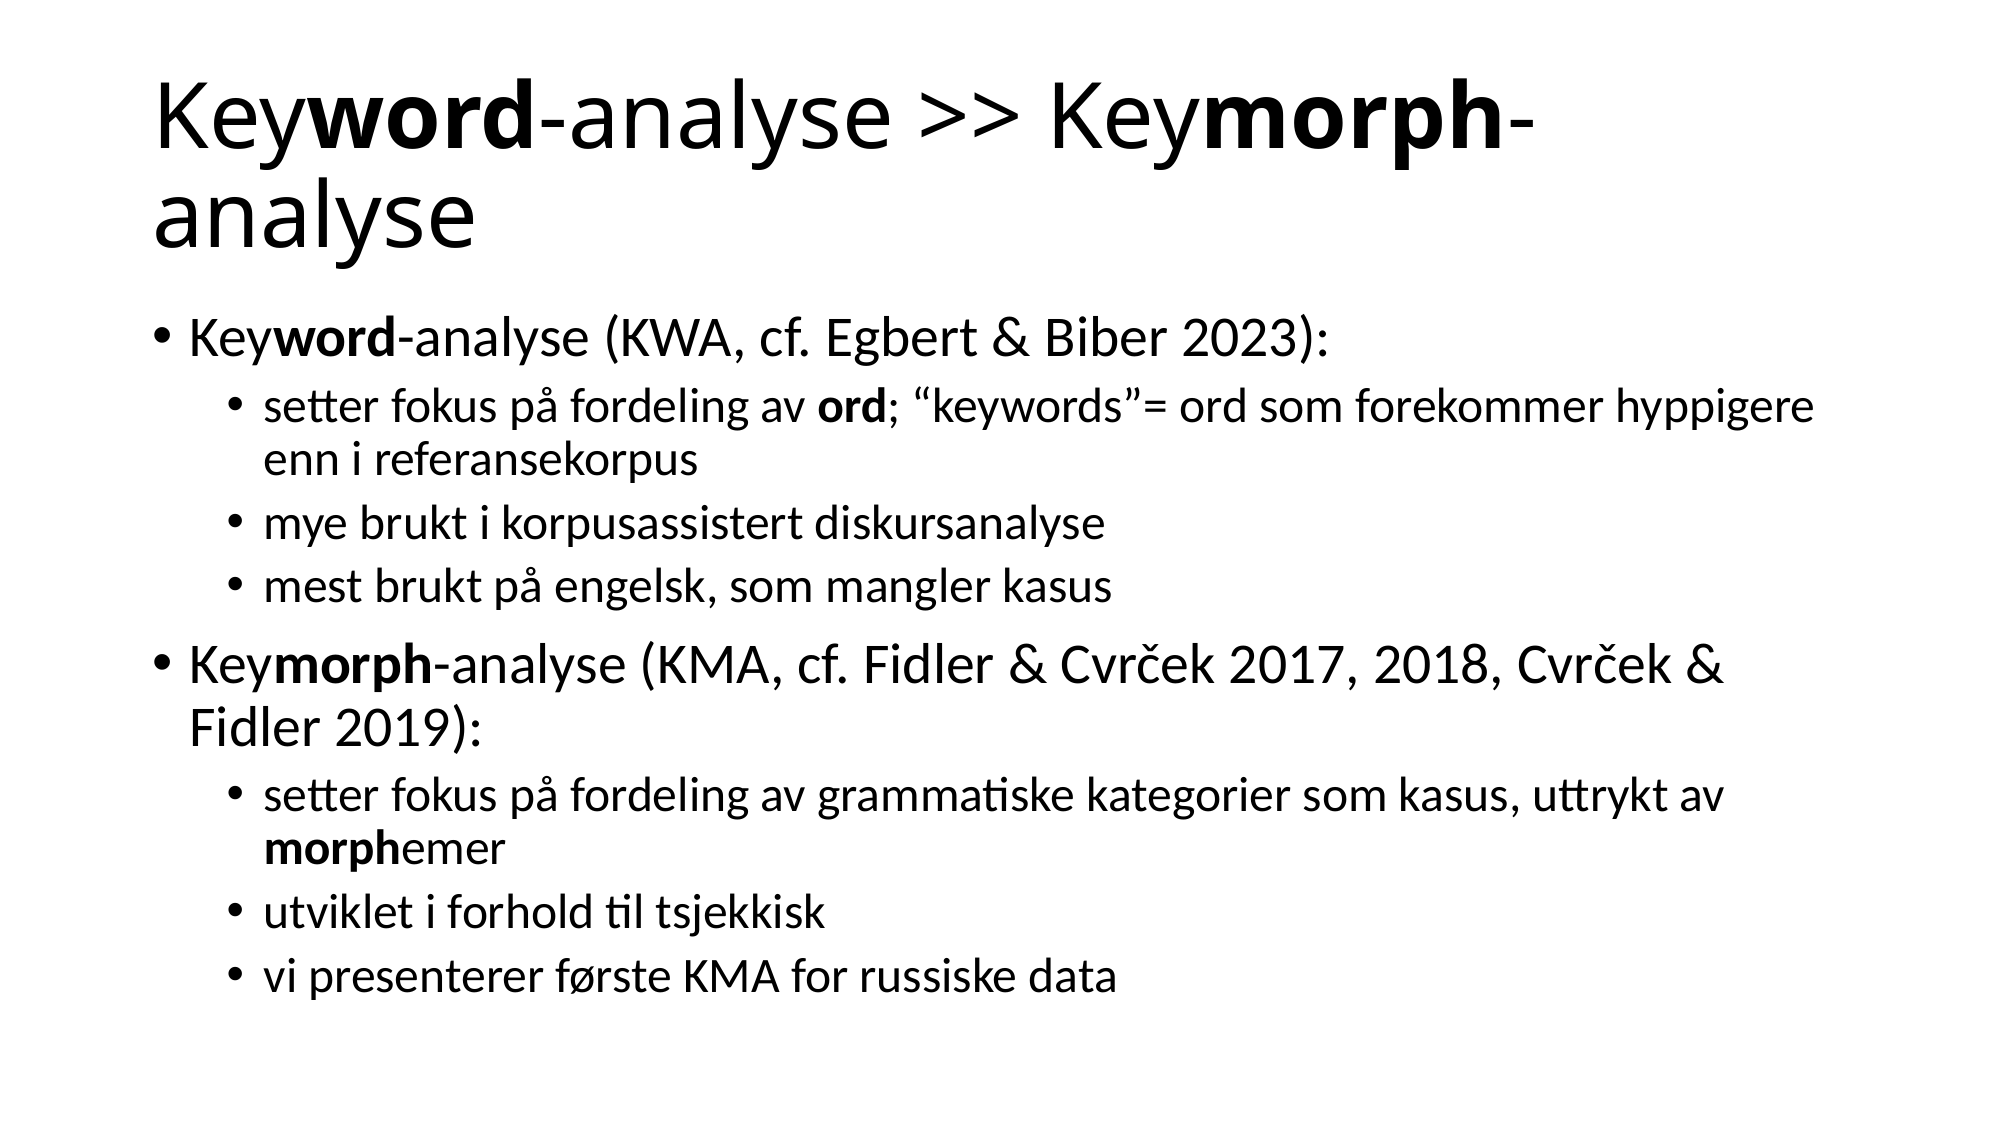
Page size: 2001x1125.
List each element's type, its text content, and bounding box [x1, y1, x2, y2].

list Keyword-analyse (KWA, cf. Egbert & Biber 2023): setter fokus på fordeling av ord; “keywords”= ord som forekommer hyppigere enn i referansekorpus mye brukt i korpusassistert diskursanalyse mest brukt på engelsk, som mangler kasus Keymorph-analyse (KMA, cf. Fidler & Cvrček 2017, 2018, Cvrček & Fidler 2019): setter fokus på fordeling av grammatiske kategorier som kasus, uttrykt av morphemer utviklet i forhold til tsjekkisk vi presenterer første KMA for russiske data [137, 299, 1863, 1014]
title Keyword-analyse >> Keymorph-analyse [137, 59, 1863, 278]
